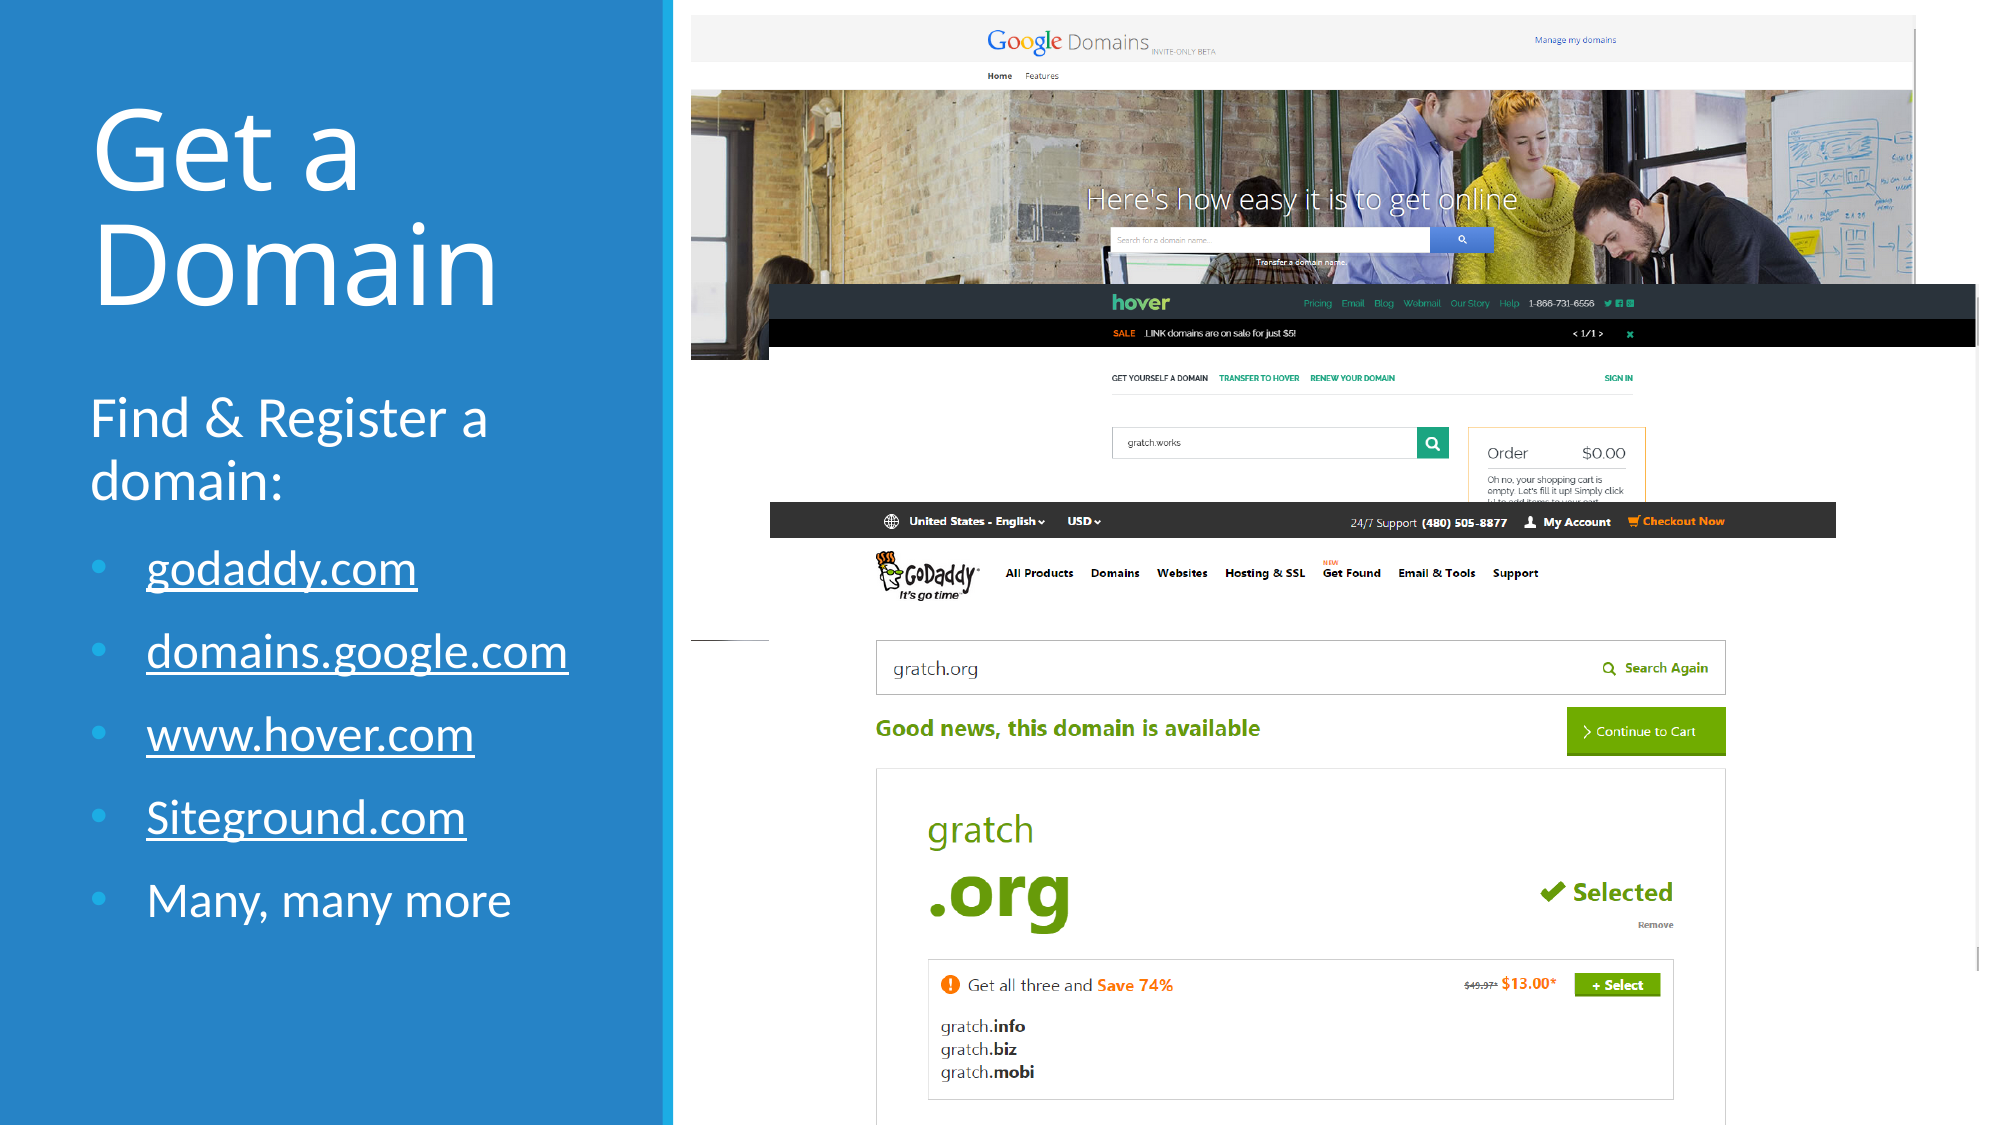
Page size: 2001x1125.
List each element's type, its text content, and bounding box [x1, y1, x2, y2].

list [770, 502, 1837, 1125]
picture [691, 12, 1979, 971]
title Get a Domain [75, 97, 600, 336]
list Find & Register a domain: godaddy.com domains.google.com www.hover.com Siteground.com Many, many more [75, 379, 600, 1071]
